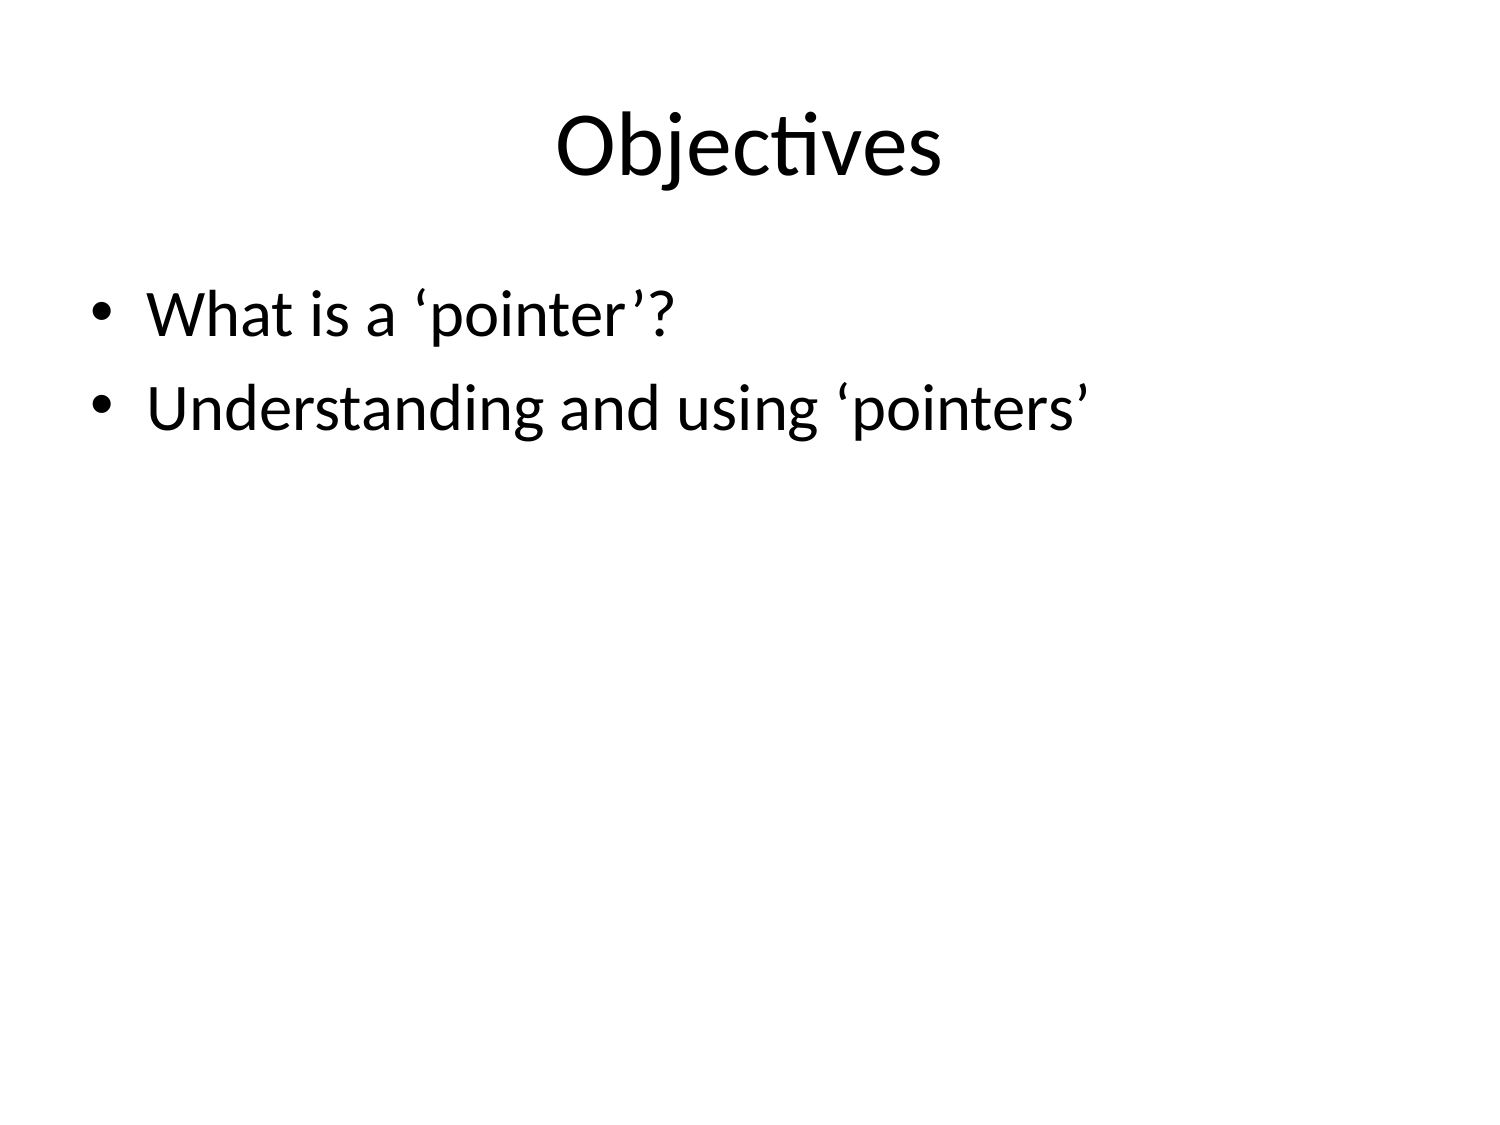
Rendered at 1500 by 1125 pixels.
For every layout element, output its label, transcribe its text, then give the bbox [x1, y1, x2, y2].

list What is a ‘pointer’? Understanding and using ‘pointers’ [75, 262, 1425, 1005]
title Objectives [75, 45, 1425, 233]
